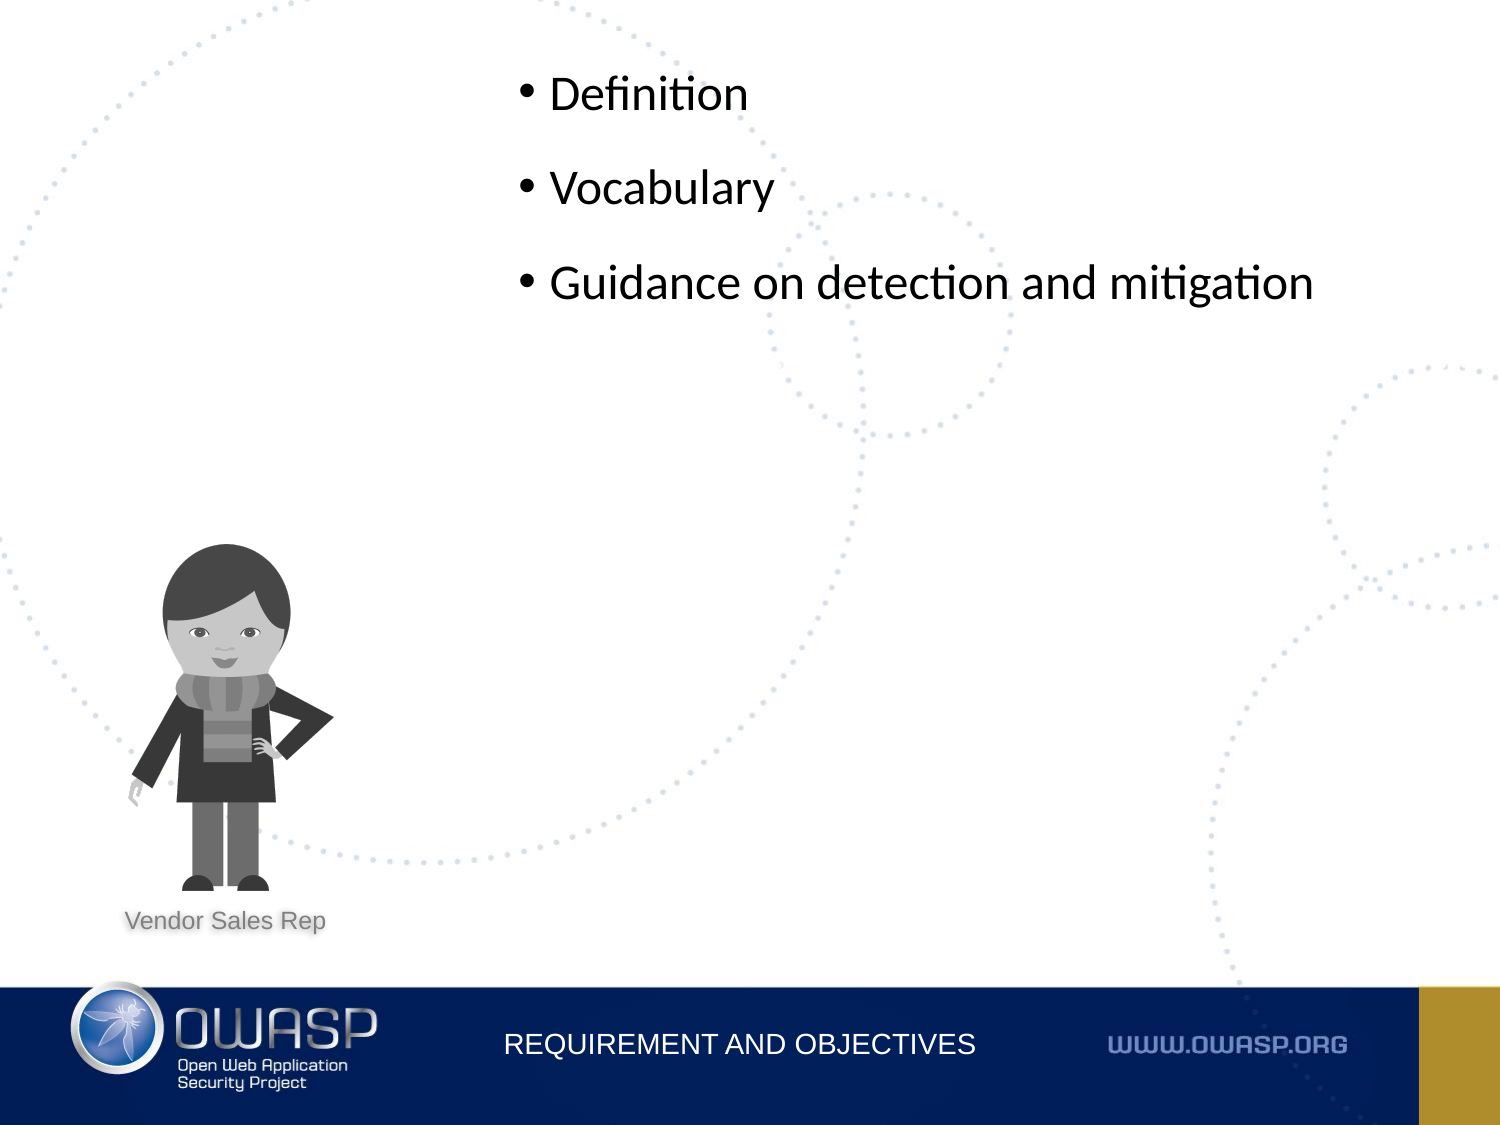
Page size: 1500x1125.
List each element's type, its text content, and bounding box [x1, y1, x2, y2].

text_box Vendor Sales Rep [72, 899, 380, 940]
list Definition Vocabulary Guidance on detection and mitigation [478, 45, 1423, 940]
picture [0, 0, 1500, 1125]
text_box Requirement and Objectives [383, 1018, 1097, 1103]
